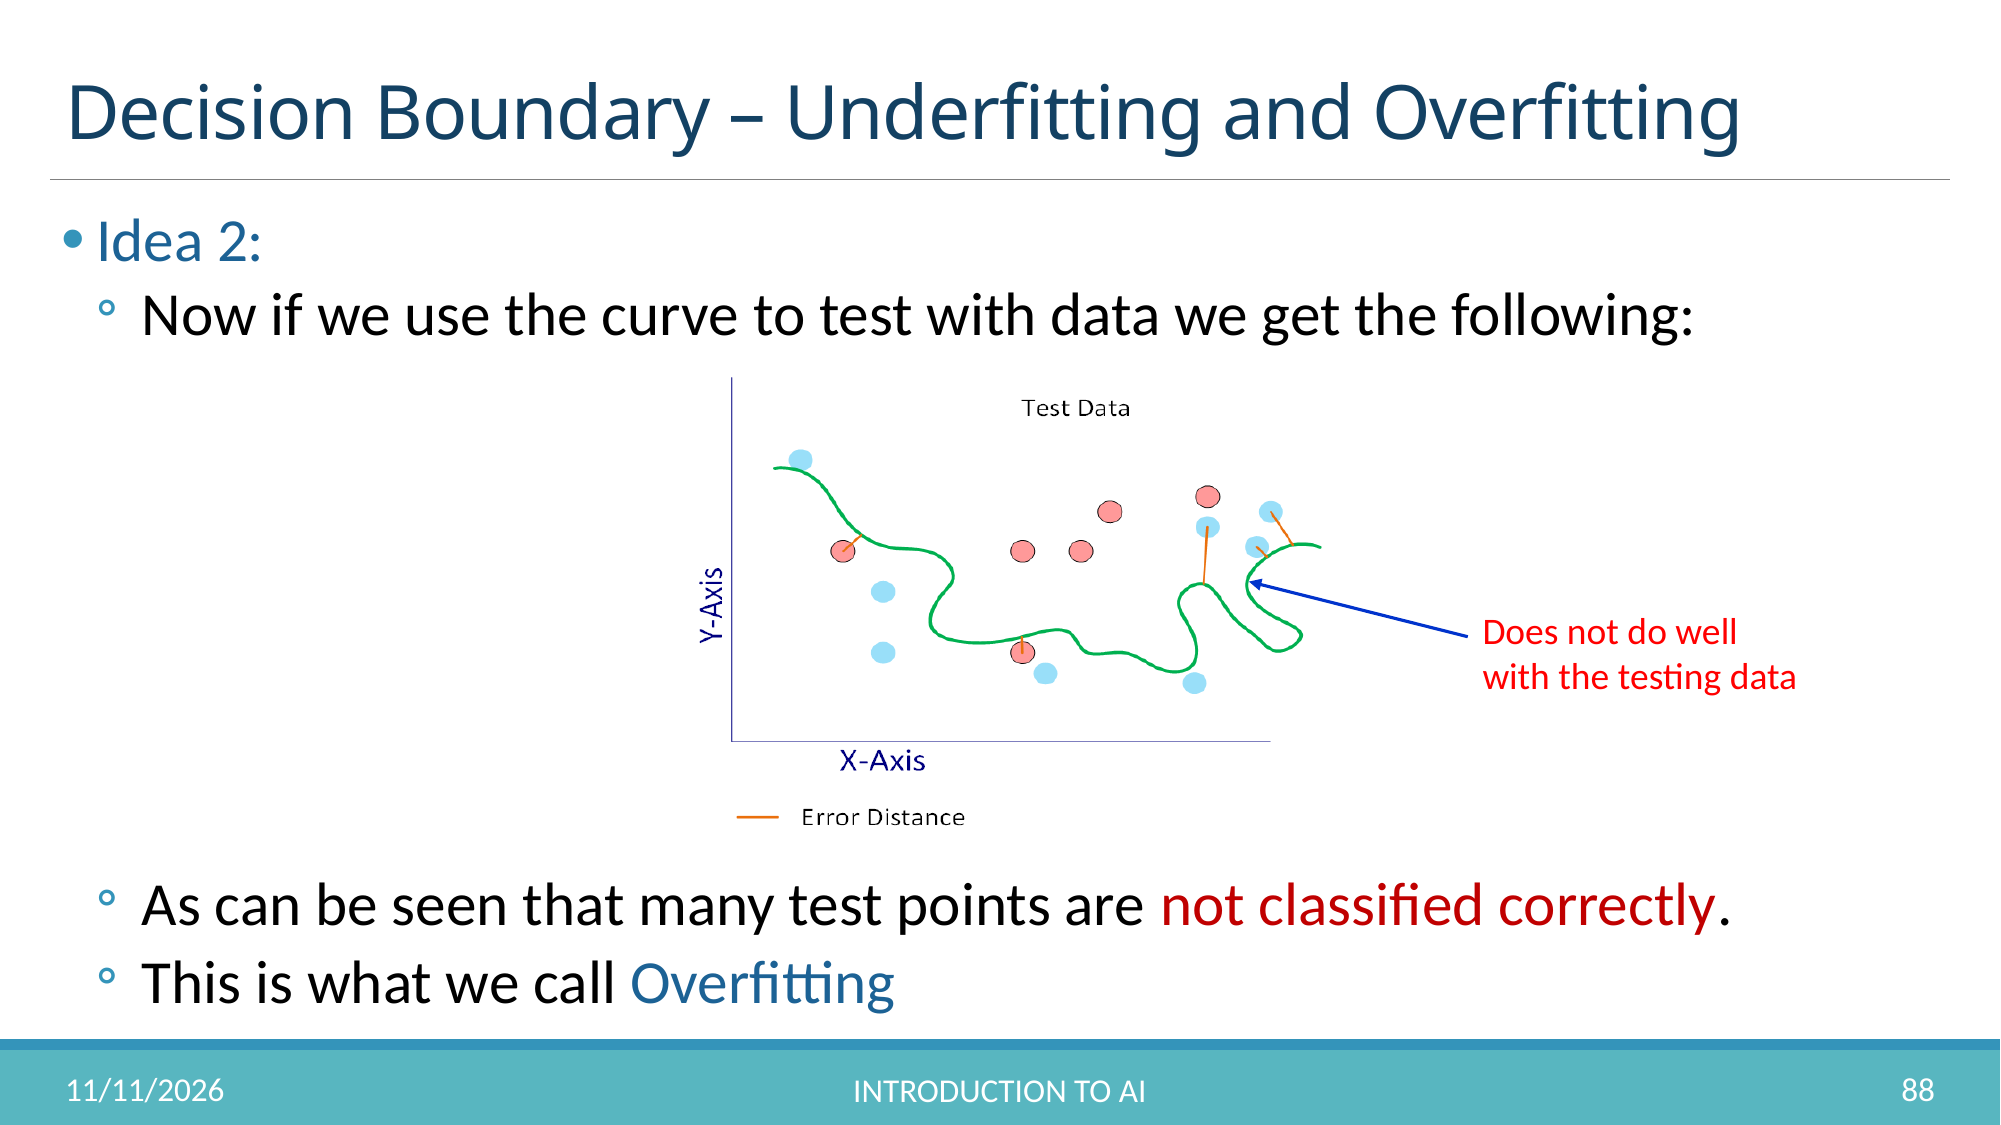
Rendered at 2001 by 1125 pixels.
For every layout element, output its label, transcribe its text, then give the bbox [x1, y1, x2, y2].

title Decision Boundary – Underfitting and Overfitting [50, 47, 1950, 163]
text_box Does not do well with the testing data [1467, 599, 1837, 705]
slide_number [50, 1057, 456, 1118]
picture [677, 376, 1323, 846]
slide_number 88 [1734, 1057, 1950, 1118]
footer Introduction to AI [604, 1059, 1396, 1120]
list Idea 2: Now if we use the curve to test with data we get the following: As can be seen that many test points are not classified correctly. This is what we call Overfitting [50, 201, 1950, 1026]
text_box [1248, 581, 1469, 638]
